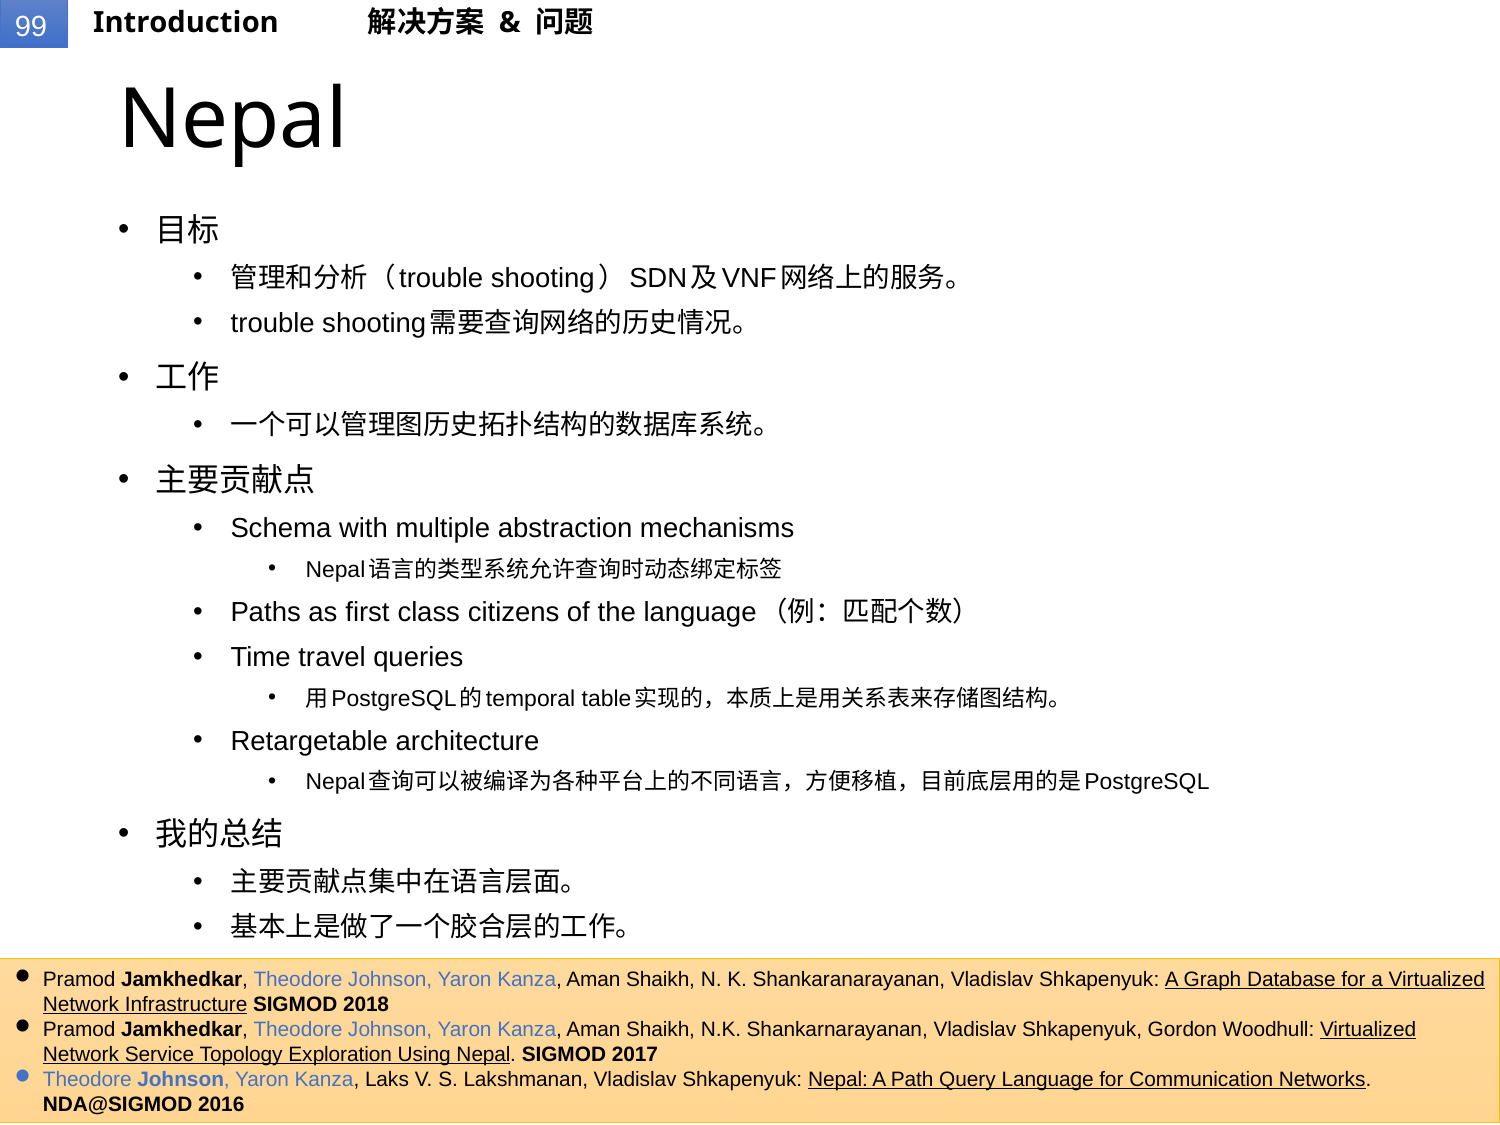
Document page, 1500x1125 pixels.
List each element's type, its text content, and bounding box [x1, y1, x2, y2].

title Nepal [103, 59, 1397, 182]
text_box Pramod Jamkhedkar, Theodore Johnson, Yaron Kanza, Aman Shaikh, N. K. Shankaranarayanan, Vladislav Shkapenyuk: A Graph Database for a Virtualized Network Infrastructure SIGMOD 2018 Pramod Jamkhedkar, Theodore Johnson, Yaron Kanza, Aman Shaikh, N.K. Shankarnarayanan, Vladislav Shkapenyuk, Gordon Woodhull: Virtualized Network Service Topology Exploration Using Nepal. SIGMOD 2017 Theodore Johnson, Yaron Kanza, Laks V. S. Lakshmanan, Vladislav Shkapenyuk: Nepal: A Path Query Language for Communication Networks. NDA@SIGMOD 2016 [0, 958, 1500, 1123]
list Introduction [78, 0, 352, 48]
list 目标 管理和分析（trouble shooting）SDN及VNF网络上的服务。 trouble shooting需要查询网络的历史情况。 工作 一个可以管理图历史拓扑结构的数据库系统。 主要贡献点 Schema with multiple abstraction mechanisms Nepal语言的类型系统允许查询时动态绑定标签 Paths as first class citizens of the language（例：匹配个数） Time travel queries 用PostgreSQL的temporal table实现的，本质上是用关系表来存储图结构。 Retargetable architecture Nepal查询可以被编译为各种平台上的不同语言，方便移植，目前底层用的是PostgreSQL 我的总结 主要贡献点集中在语言层面。 基本上是做了一个胶合层的工作。 [103, 193, 1397, 958]
list 解决方案 & 问题 [352, 0, 736, 48]
